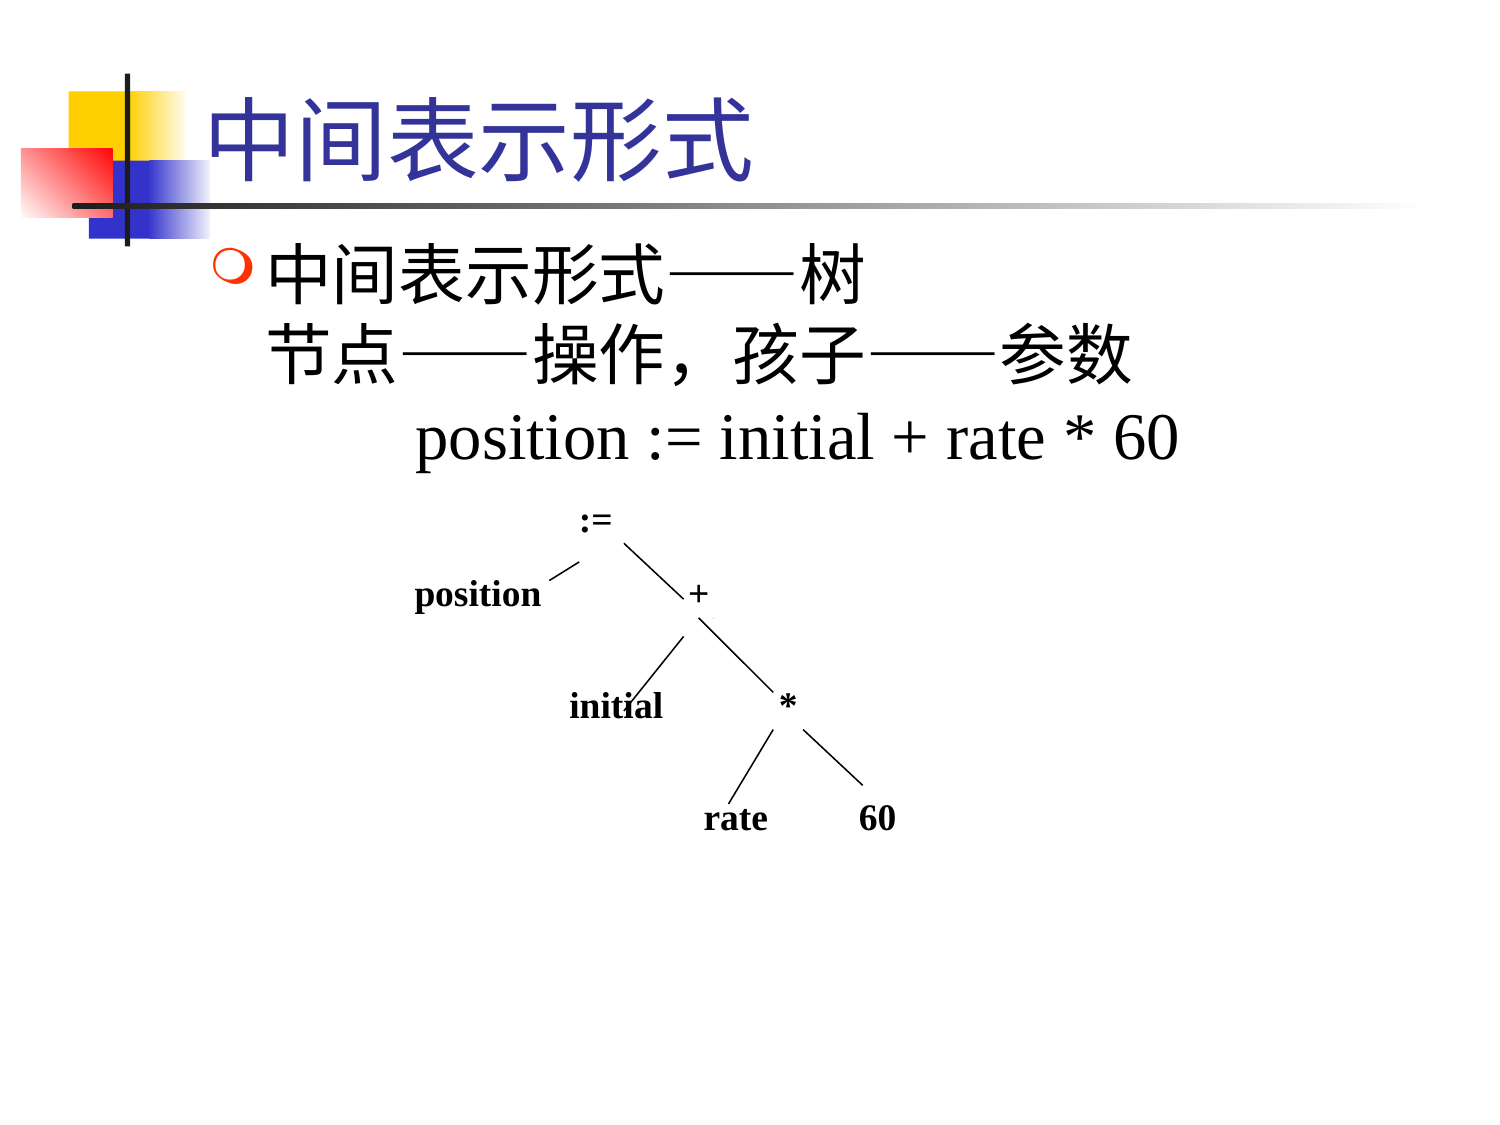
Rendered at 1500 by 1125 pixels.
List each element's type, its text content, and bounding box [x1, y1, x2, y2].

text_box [399, 487, 938, 846]
title 中间表示形式 [188, 12, 1468, 200]
list 中间表示形式——树 节点——操作，孩子——参数 position := initial + rate * 60 [193, 224, 1469, 1000]
